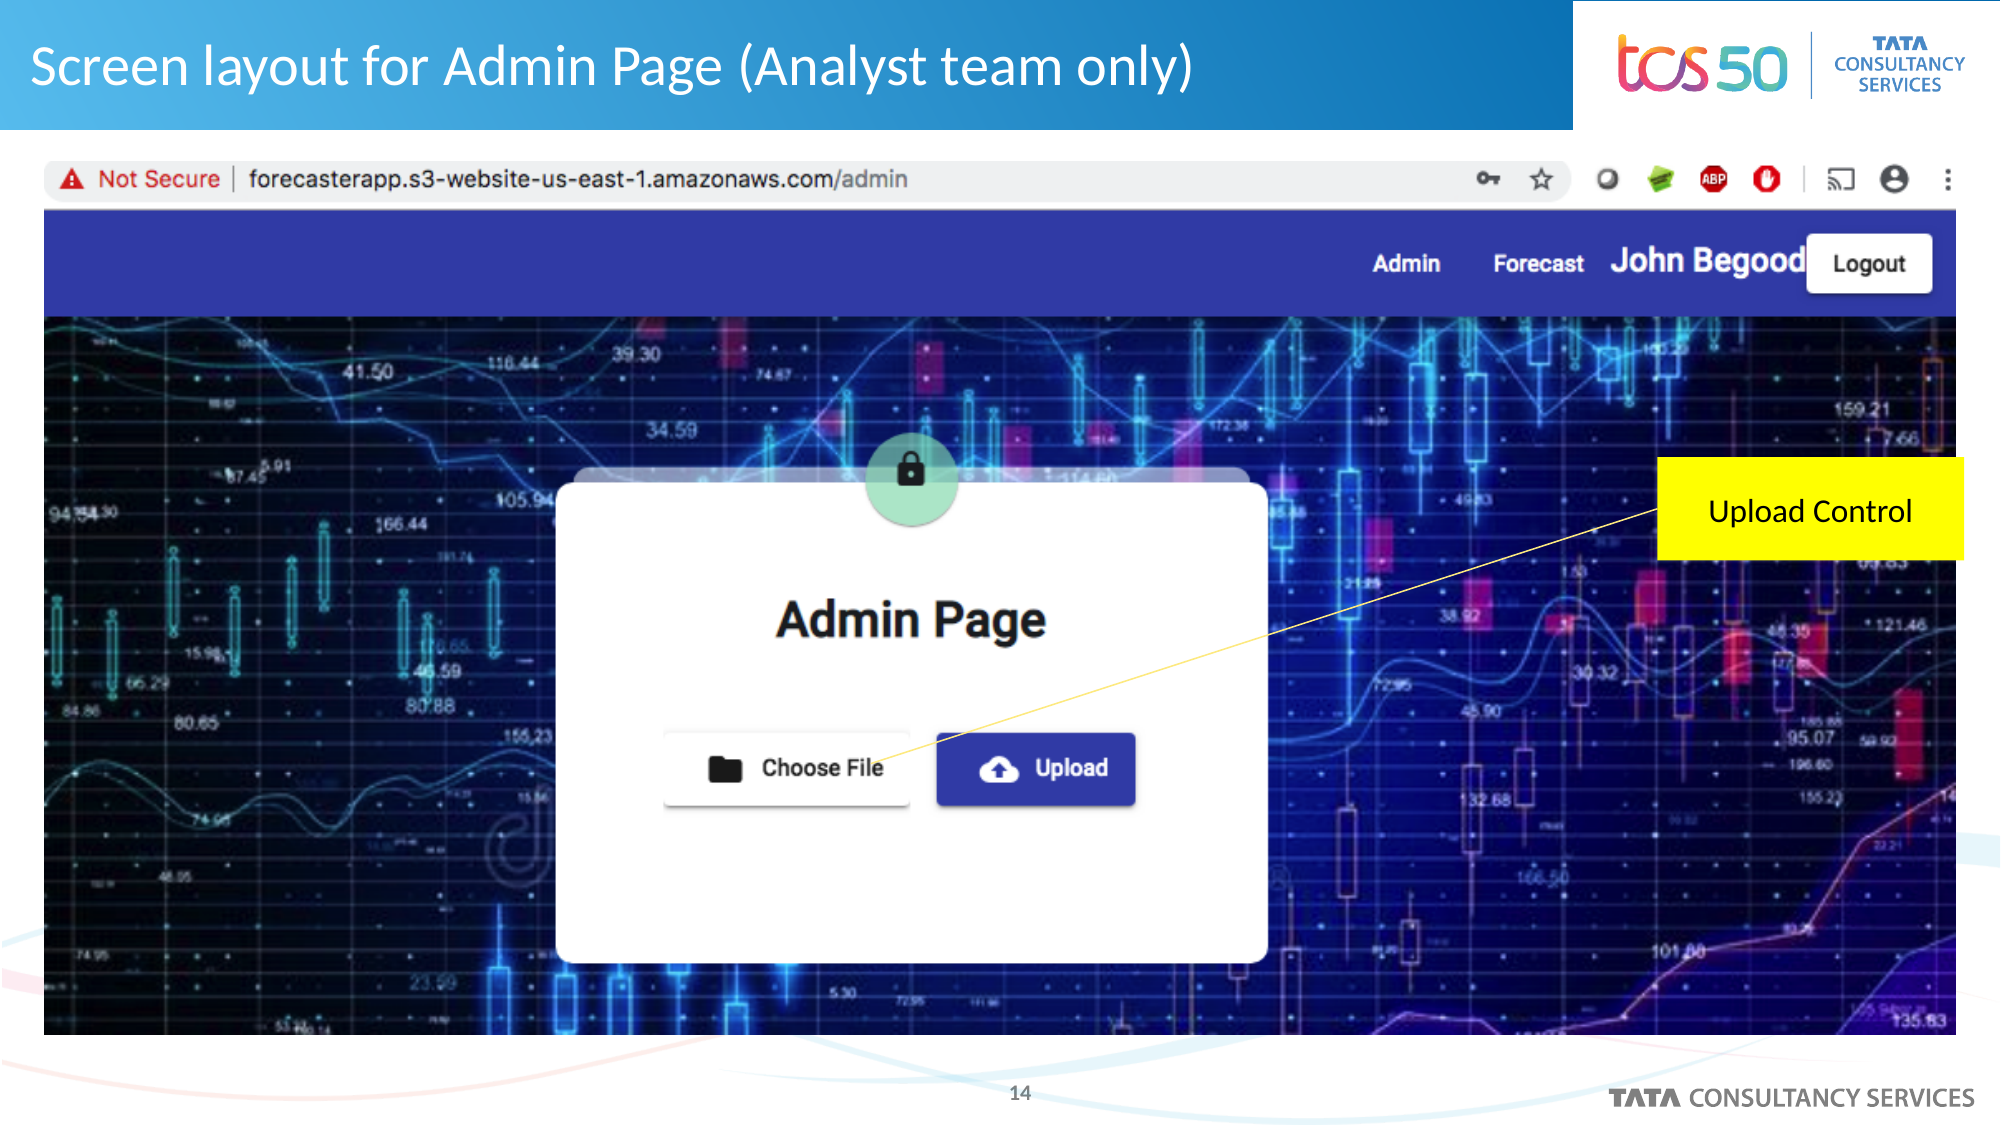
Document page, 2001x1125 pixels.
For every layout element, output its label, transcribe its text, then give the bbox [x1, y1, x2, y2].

picture [1572, 0, 2001, 130]
title Screen layout for Admin Page (Analyst team only) [19, 9, 1881, 115]
picture [2, 161, 2001, 1125]
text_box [870, 508, 1658, 764]
